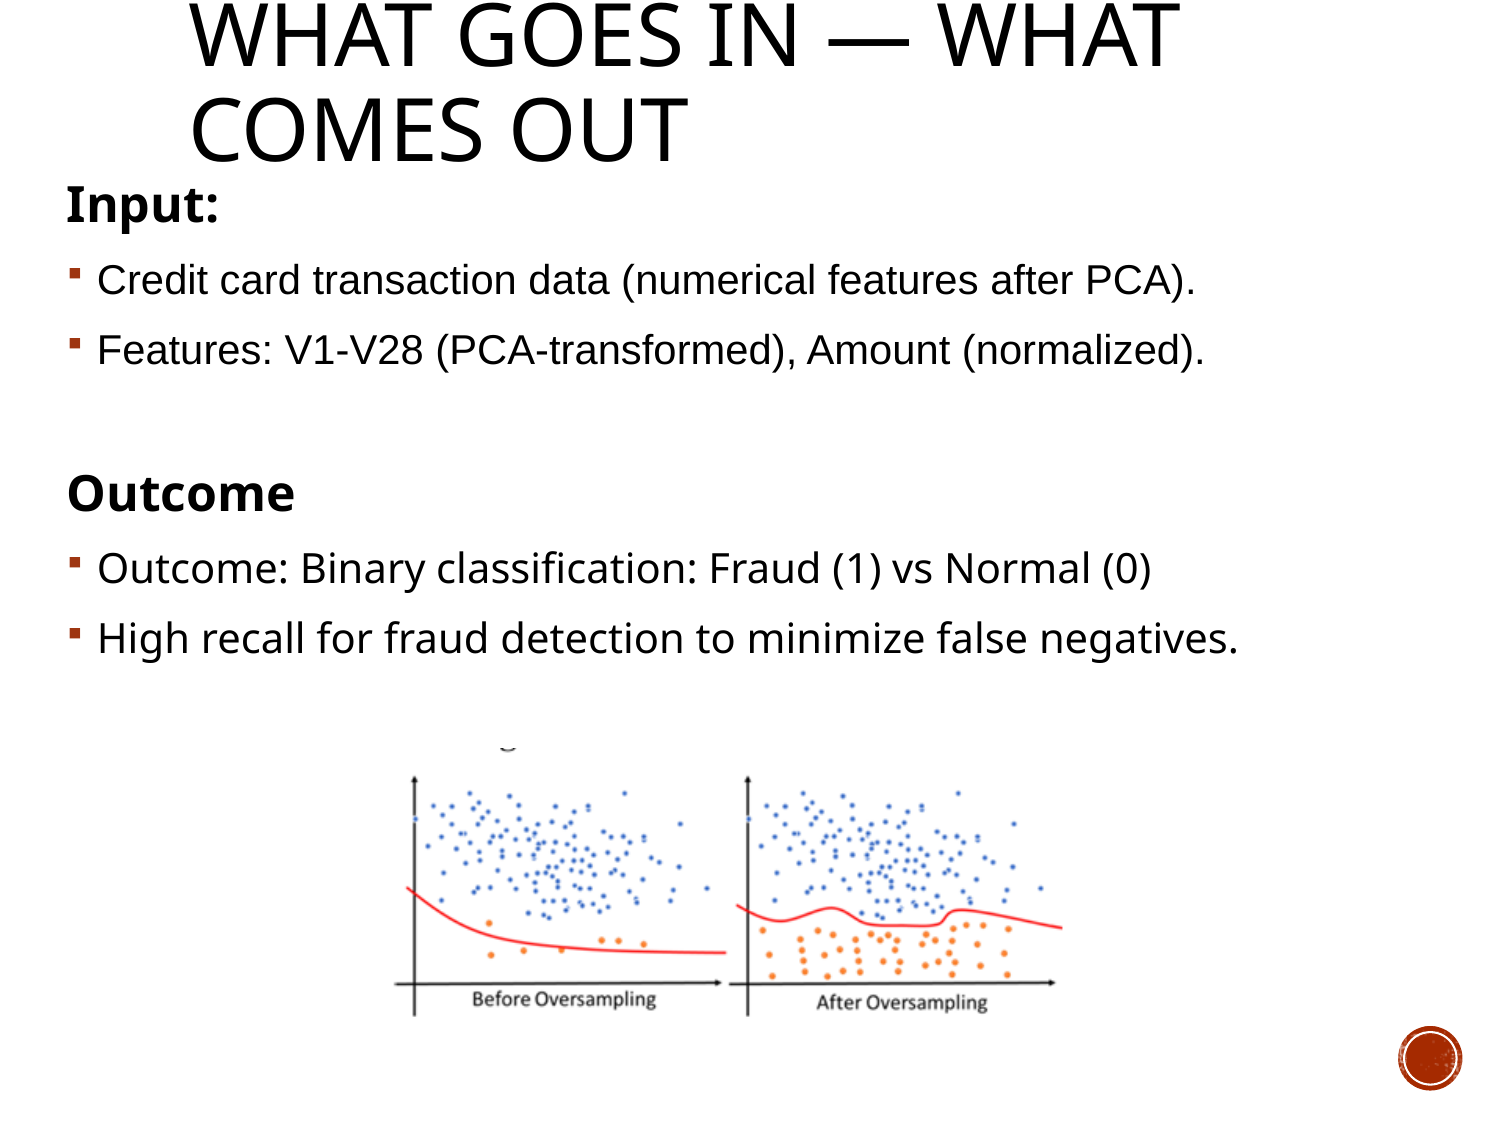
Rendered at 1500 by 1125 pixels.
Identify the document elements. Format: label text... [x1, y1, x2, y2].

picture [366, 748, 1094, 1039]
title What Goes In — What Comes Out [173, 0, 1327, 171]
list Input: Credit card transaction data (numerical features after PCA). Features: V1-V28 (PCA-transformed), Amount (normalized). Outcome Outcome: Binary classification: Fraud (1) vs Normal (0) High recall for fraud detection to minimize false negatives. [51, 171, 1327, 720]
